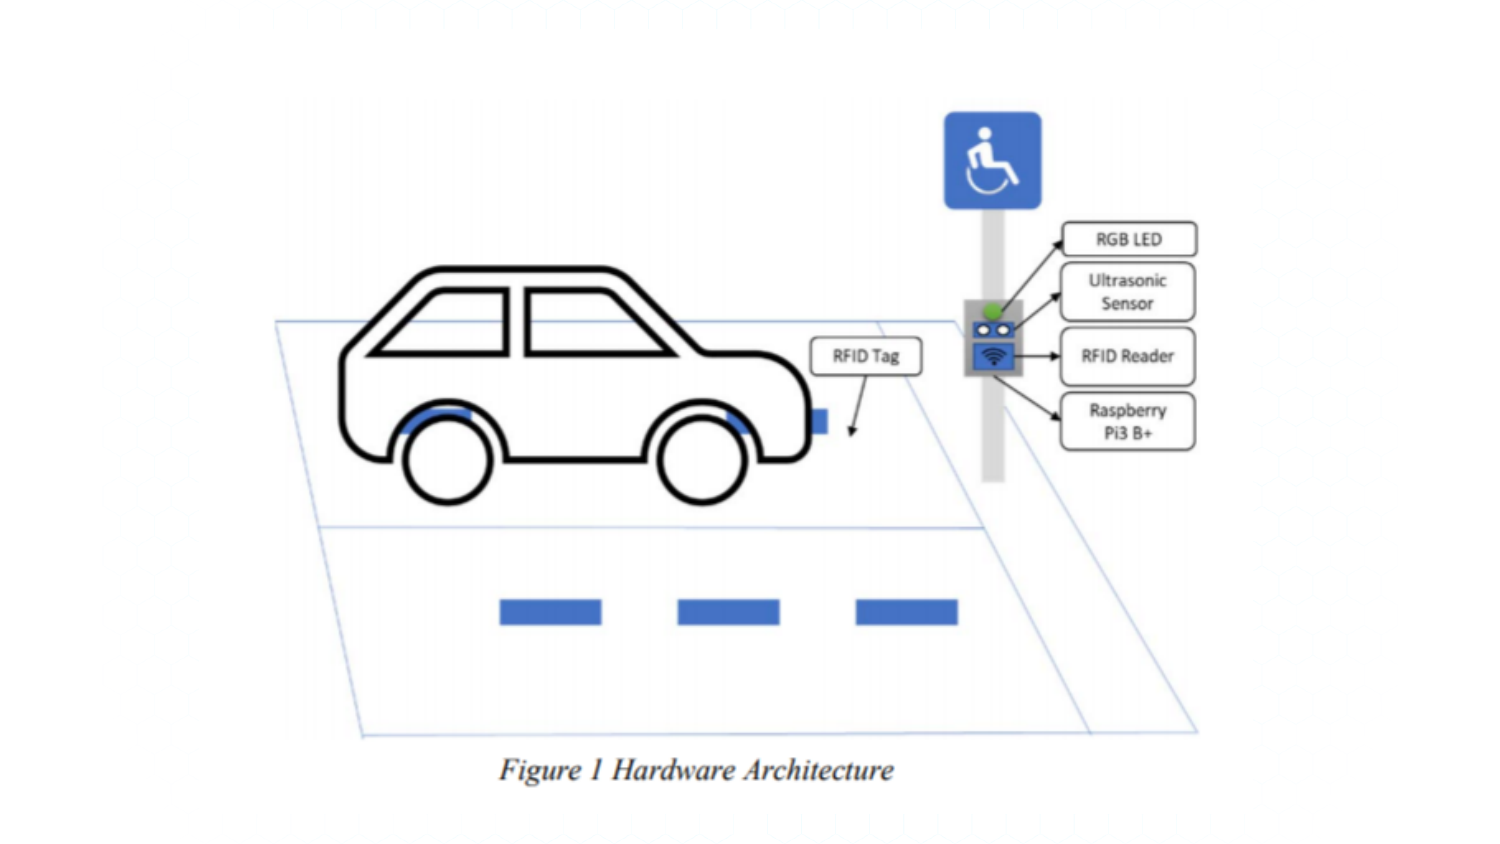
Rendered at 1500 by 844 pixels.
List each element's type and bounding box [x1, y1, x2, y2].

picture [102, 0, 1398, 844]
